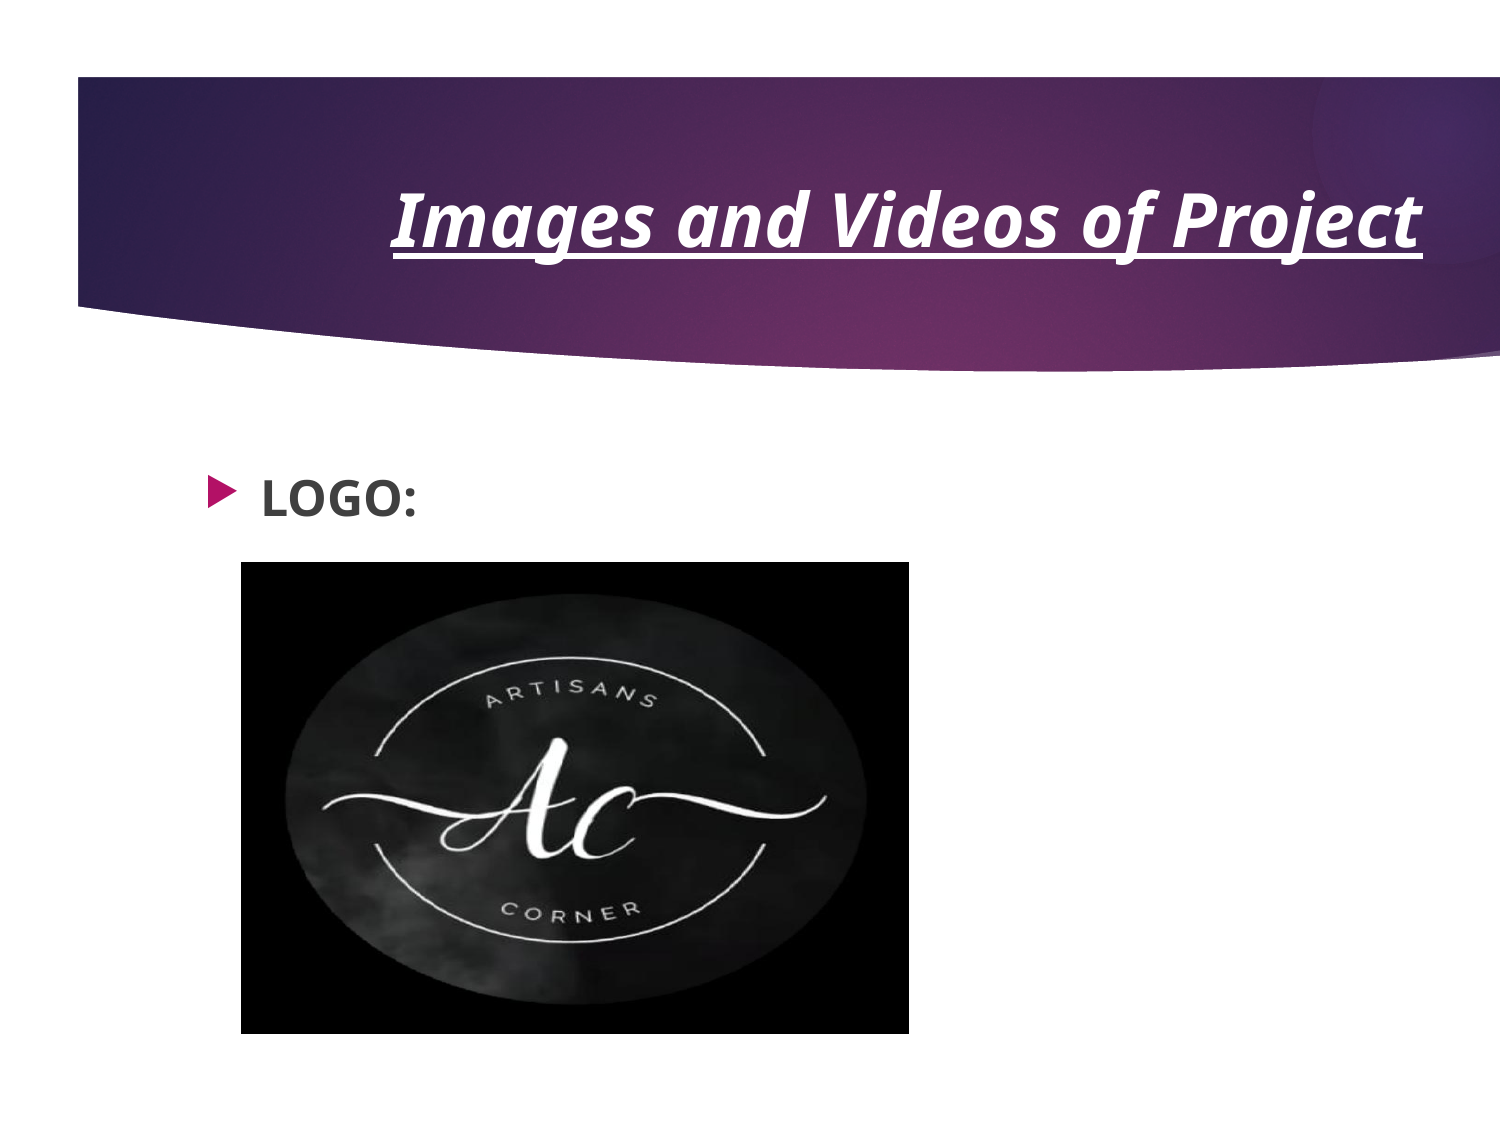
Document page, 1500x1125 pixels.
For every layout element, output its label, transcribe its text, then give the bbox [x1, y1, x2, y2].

picture [241, 562, 909, 1034]
list LOGO: [189, 459, 1500, 1091]
title Images and Videos of Project [189, 159, 1500, 276]
